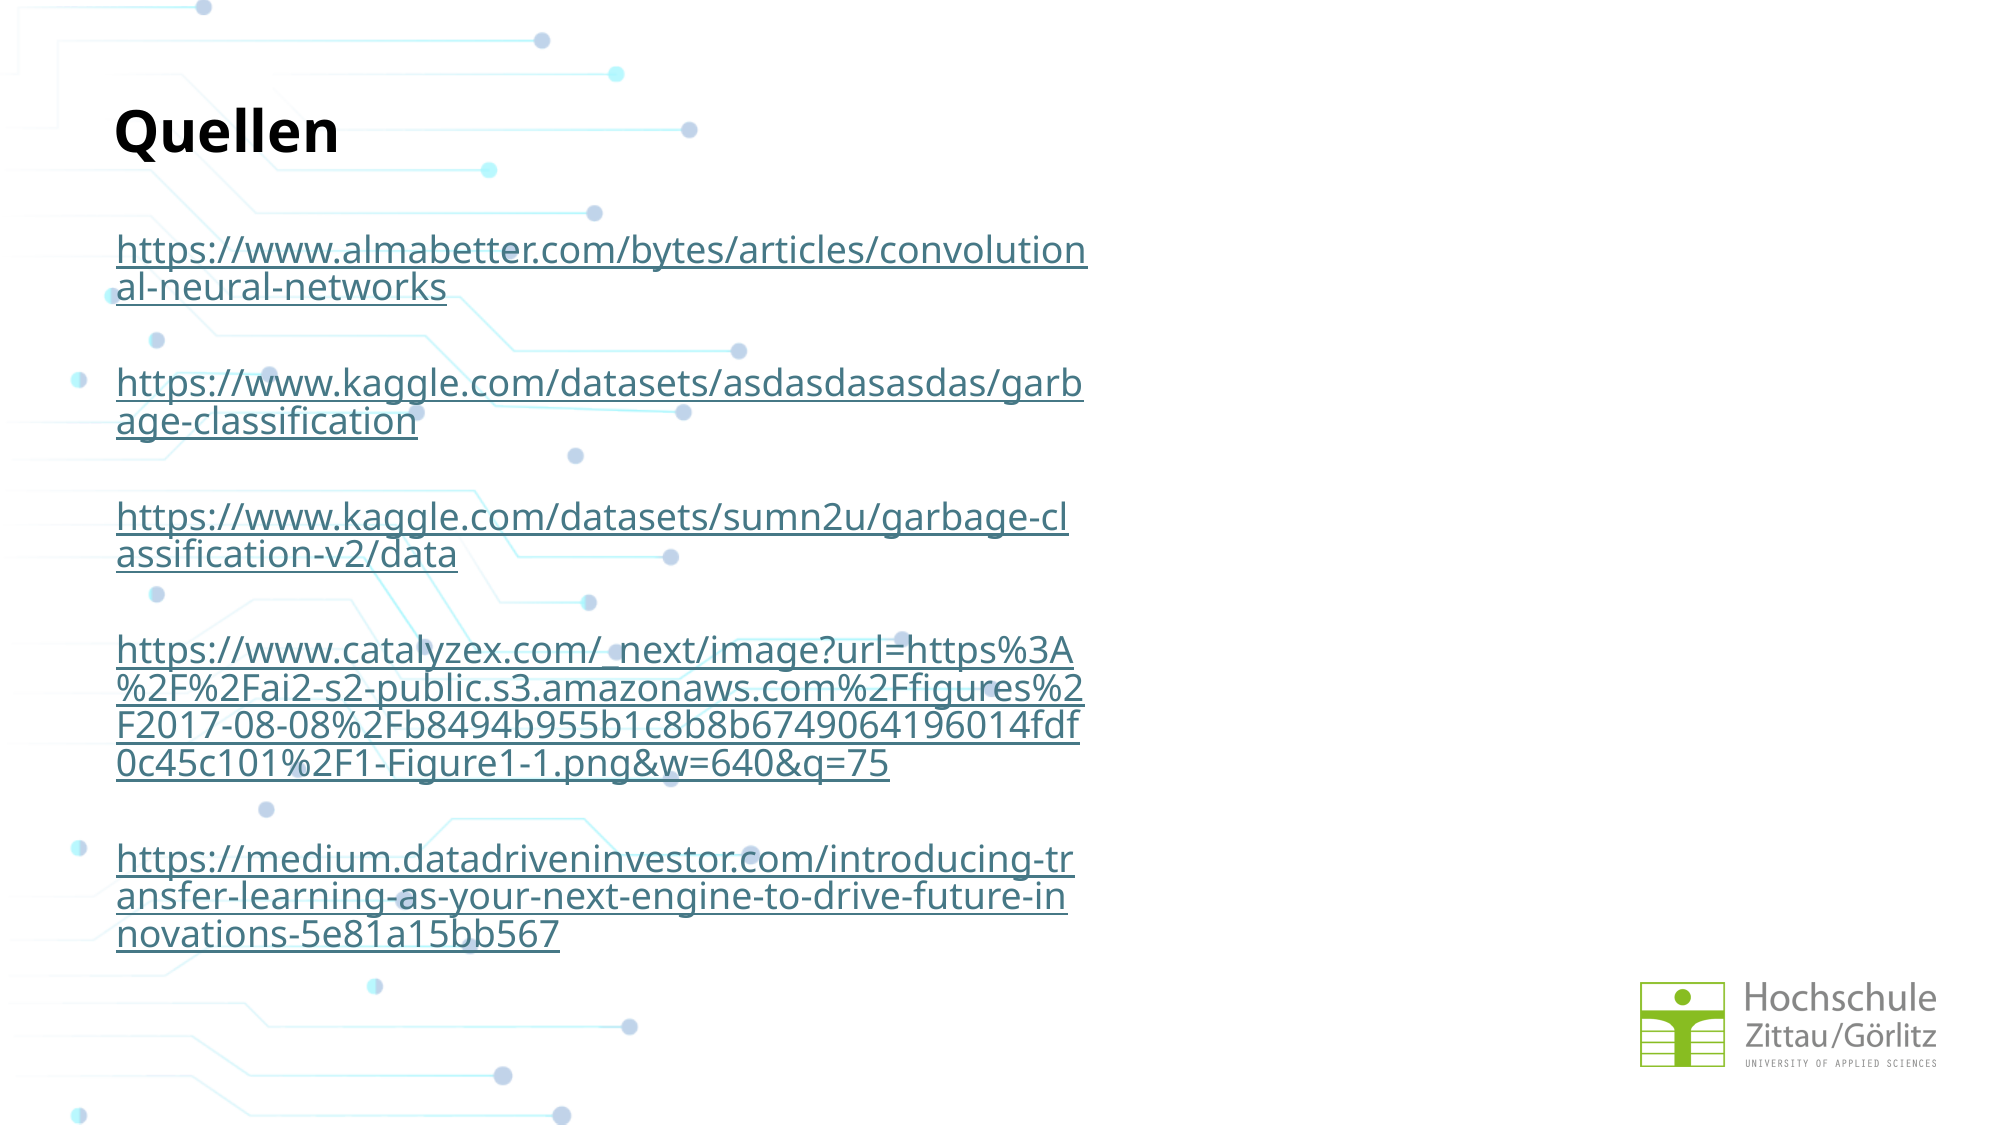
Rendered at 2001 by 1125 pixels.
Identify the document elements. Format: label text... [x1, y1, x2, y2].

text_box https://www.almabetter.com/bytes/articles/convolutional-neural-networks https://www.kaggle.com/datasets/asdasdasasdas/garbage-classification https://www.kaggle.com/datasets/sumn2u/garbage-classification-v2/data https://www.catalyzex.com/_next/image?url=https%3A%2F%2Fai2-s2-public.s3.amazonaws.com%2Ffigures%2F2017-08-08%2Fb8494b955b1c8b8b6749064196014fdf0c45c101%2F1-Figure1-1.png&w=640&q=75 https://medium.datadriveninvestor.com/introducing-transfer-learning-as-your-next-engine-to-drive-future-innovations-5e81a15bb567 [1001, 218, 1103, 939]
picture [1639, 982, 1937, 1068]
picture [0, 0, 1001, 1125]
